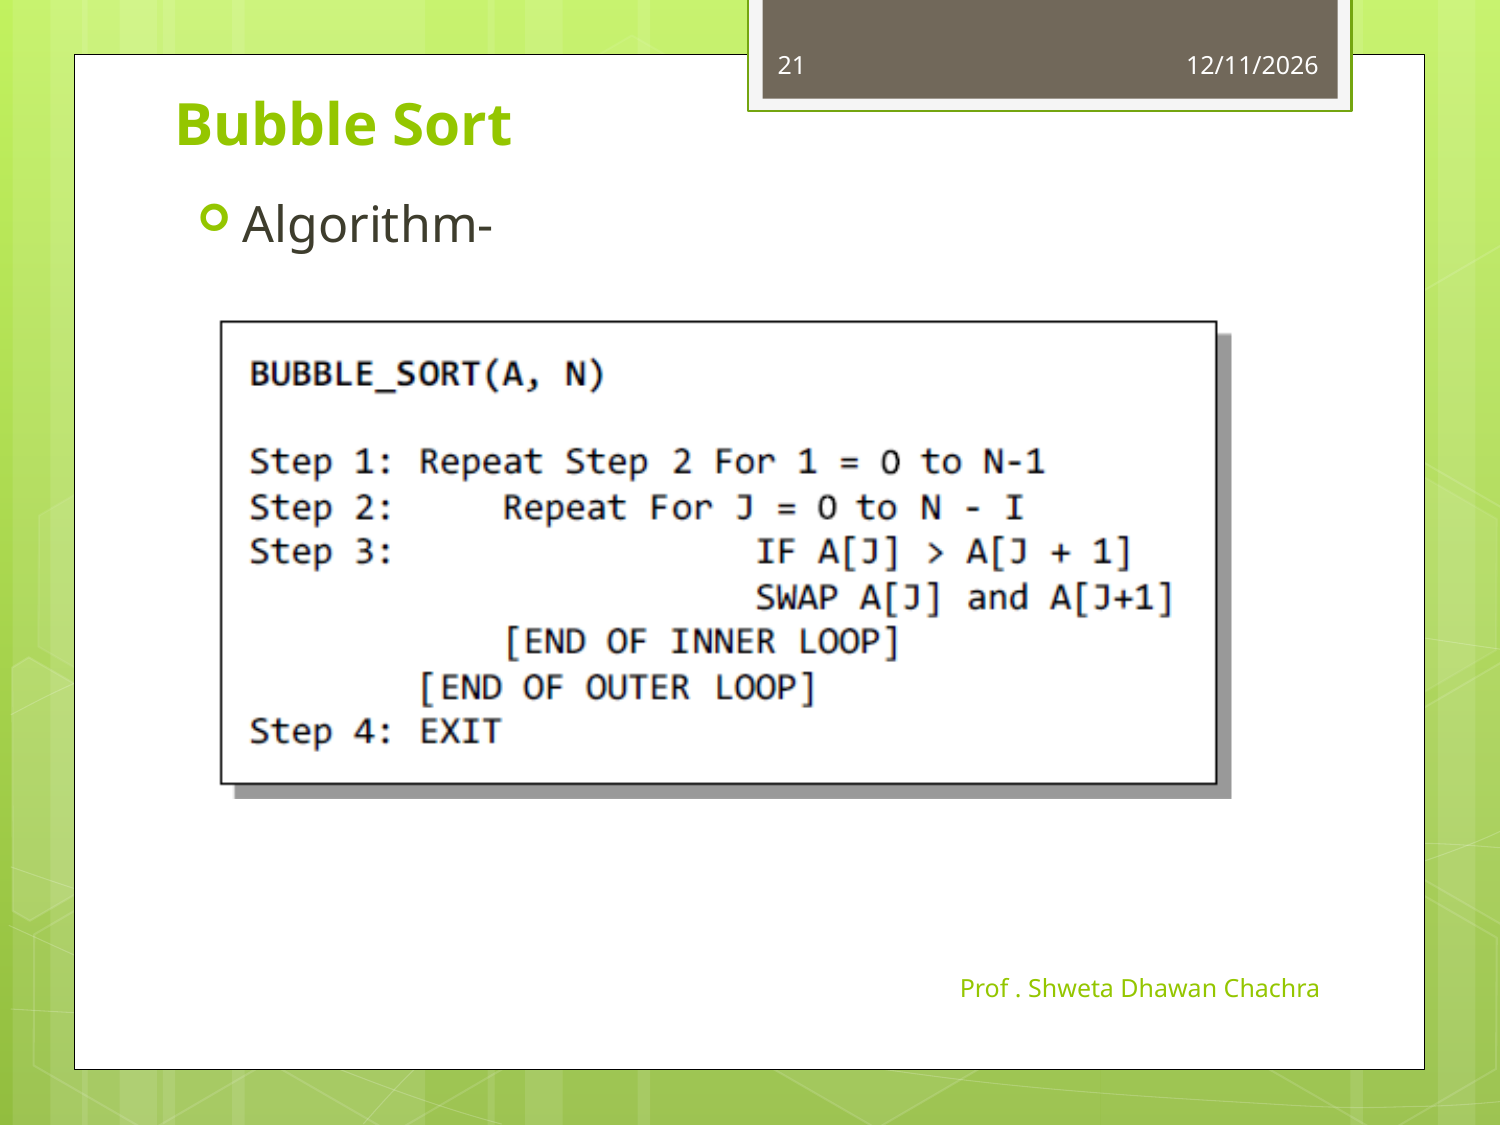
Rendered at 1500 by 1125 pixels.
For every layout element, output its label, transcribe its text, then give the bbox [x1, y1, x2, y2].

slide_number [983, 36, 1334, 97]
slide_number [1437, 520, 1476, 527]
list Algorithm- [171, 184, 1283, 957]
table_header 3 [12, 88, 50, 93]
table_header 6 [0, 299, 11, 306]
title Bubble Sort [159, 78, 1312, 165]
table_header 3 [1425, 88, 1437, 93]
table_header 3 [1476, 88, 1500, 93]
slide_number 21 [762, 36, 982, 97]
picture [218, 314, 1232, 799]
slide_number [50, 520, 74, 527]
footer Prof . Shweta Dhawan Chachra [761, 960, 1336, 1020]
